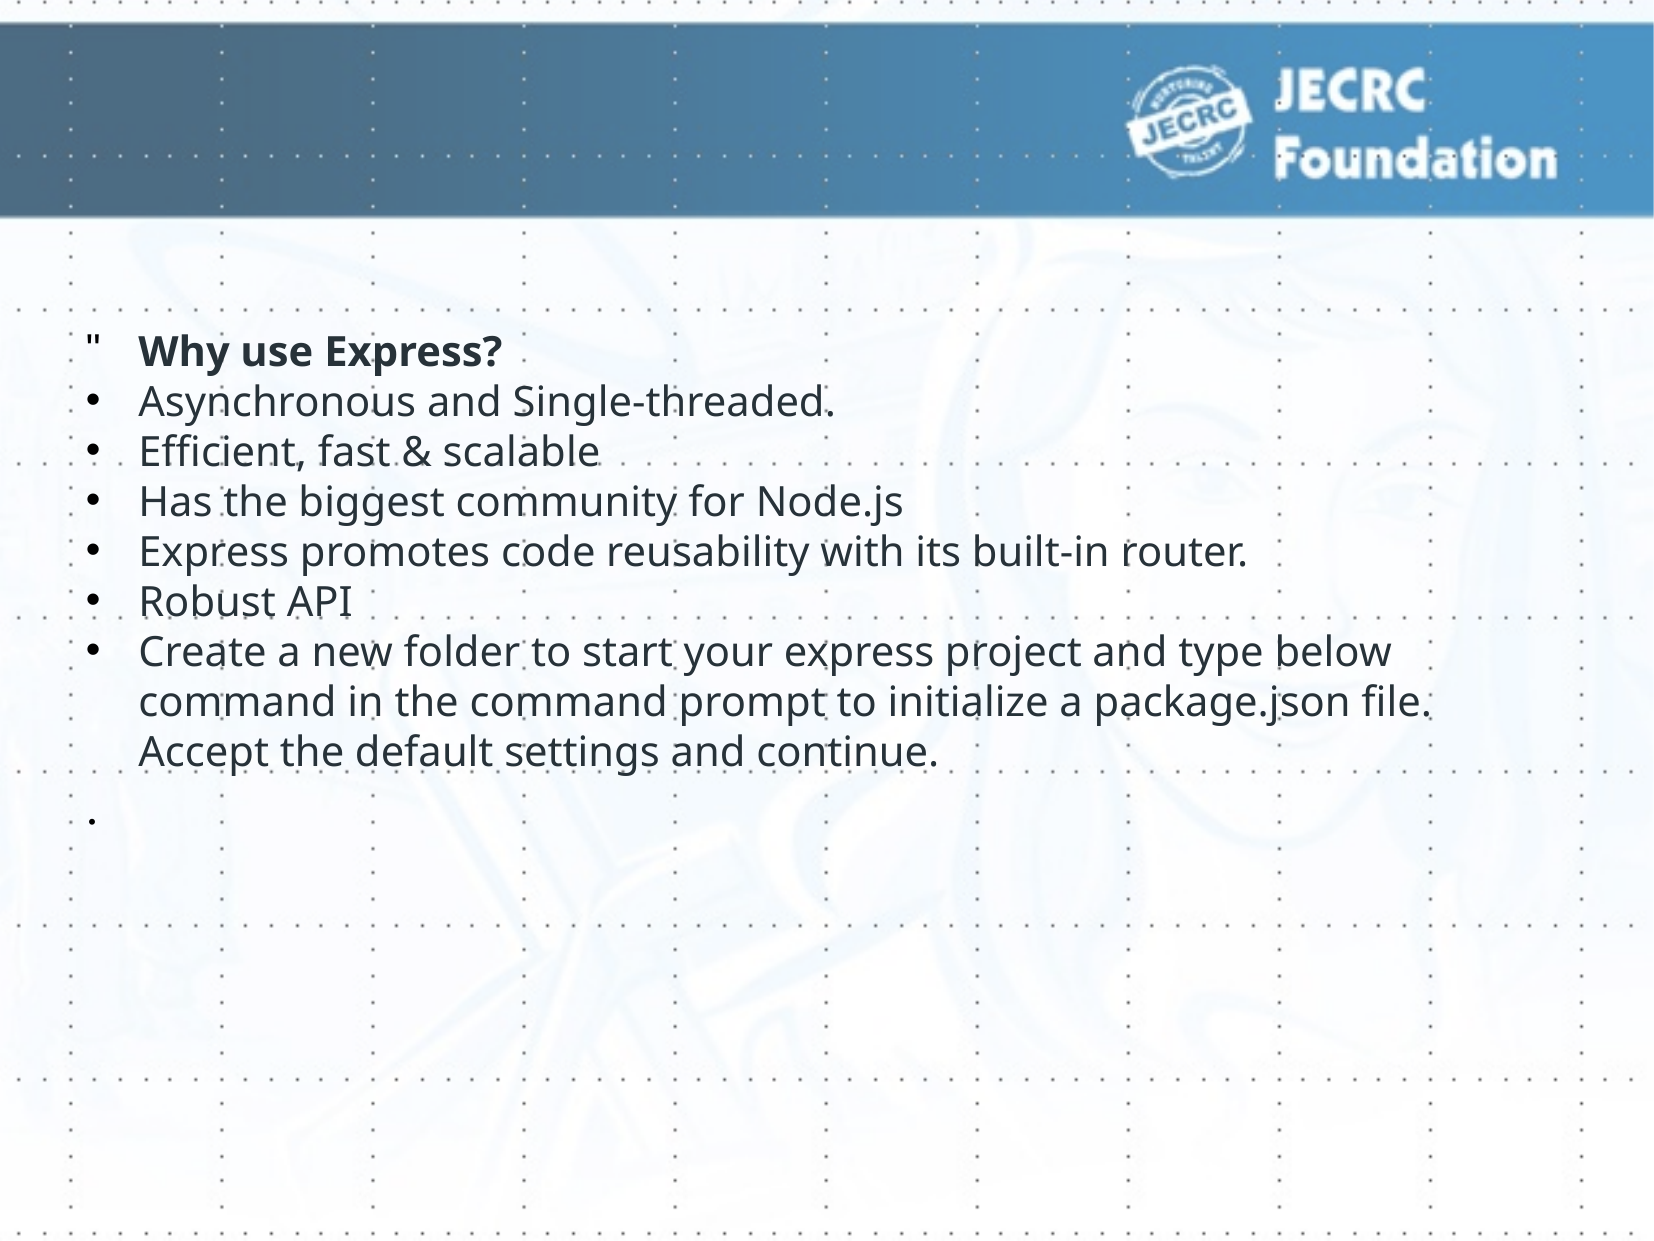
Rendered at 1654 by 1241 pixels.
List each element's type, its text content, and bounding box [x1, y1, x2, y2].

list Why use Express? Asynchronous and Single-threaded. Efficient, fast & scalable Has the biggest community for Node.js Express promotes code reusability with its built-in router. Robust API Create a new folder to start your express project and type below command in the command prompt to initialize a package.json file. Accept the default settings and continue. . [48, 256, 1537, 1241]
